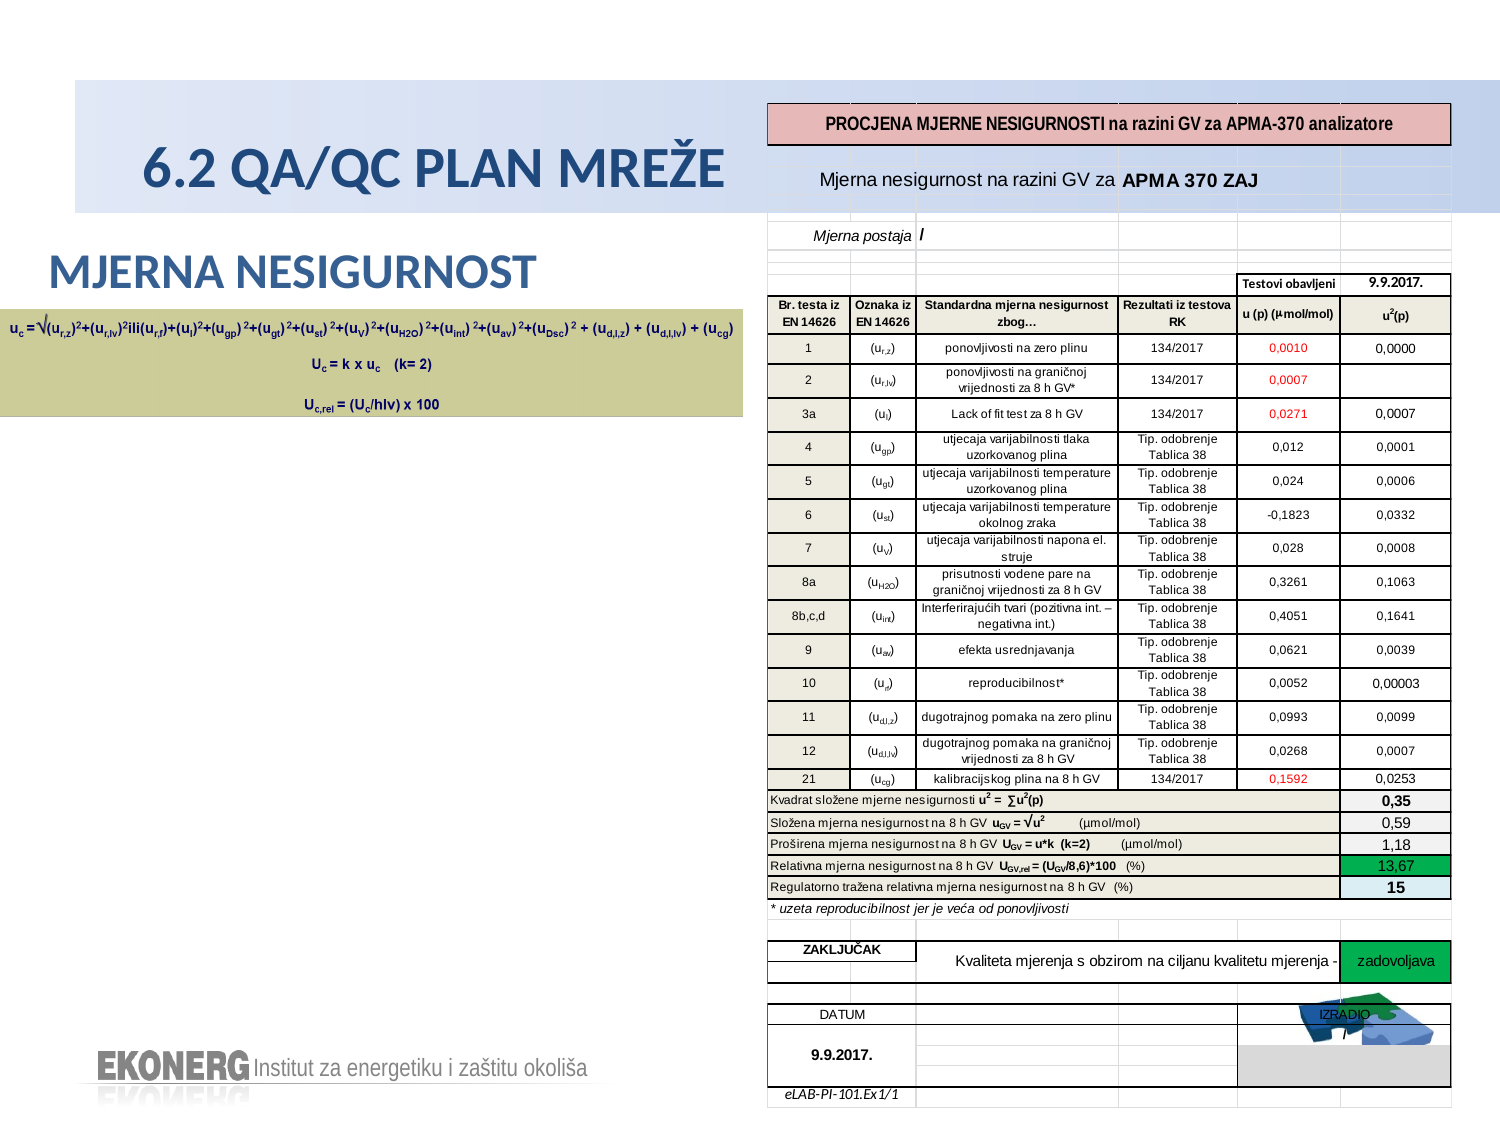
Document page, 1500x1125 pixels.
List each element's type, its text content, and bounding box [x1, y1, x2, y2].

text_box MJERNA NESIGURNOST [33, 230, 743, 306]
picture [767, 103, 1453, 1109]
title 6.2 QA/QC PLAN MREŽE [75, 80, 1500, 213]
picture [0, 306, 744, 422]
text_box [61, 1038, 636, 1112]
